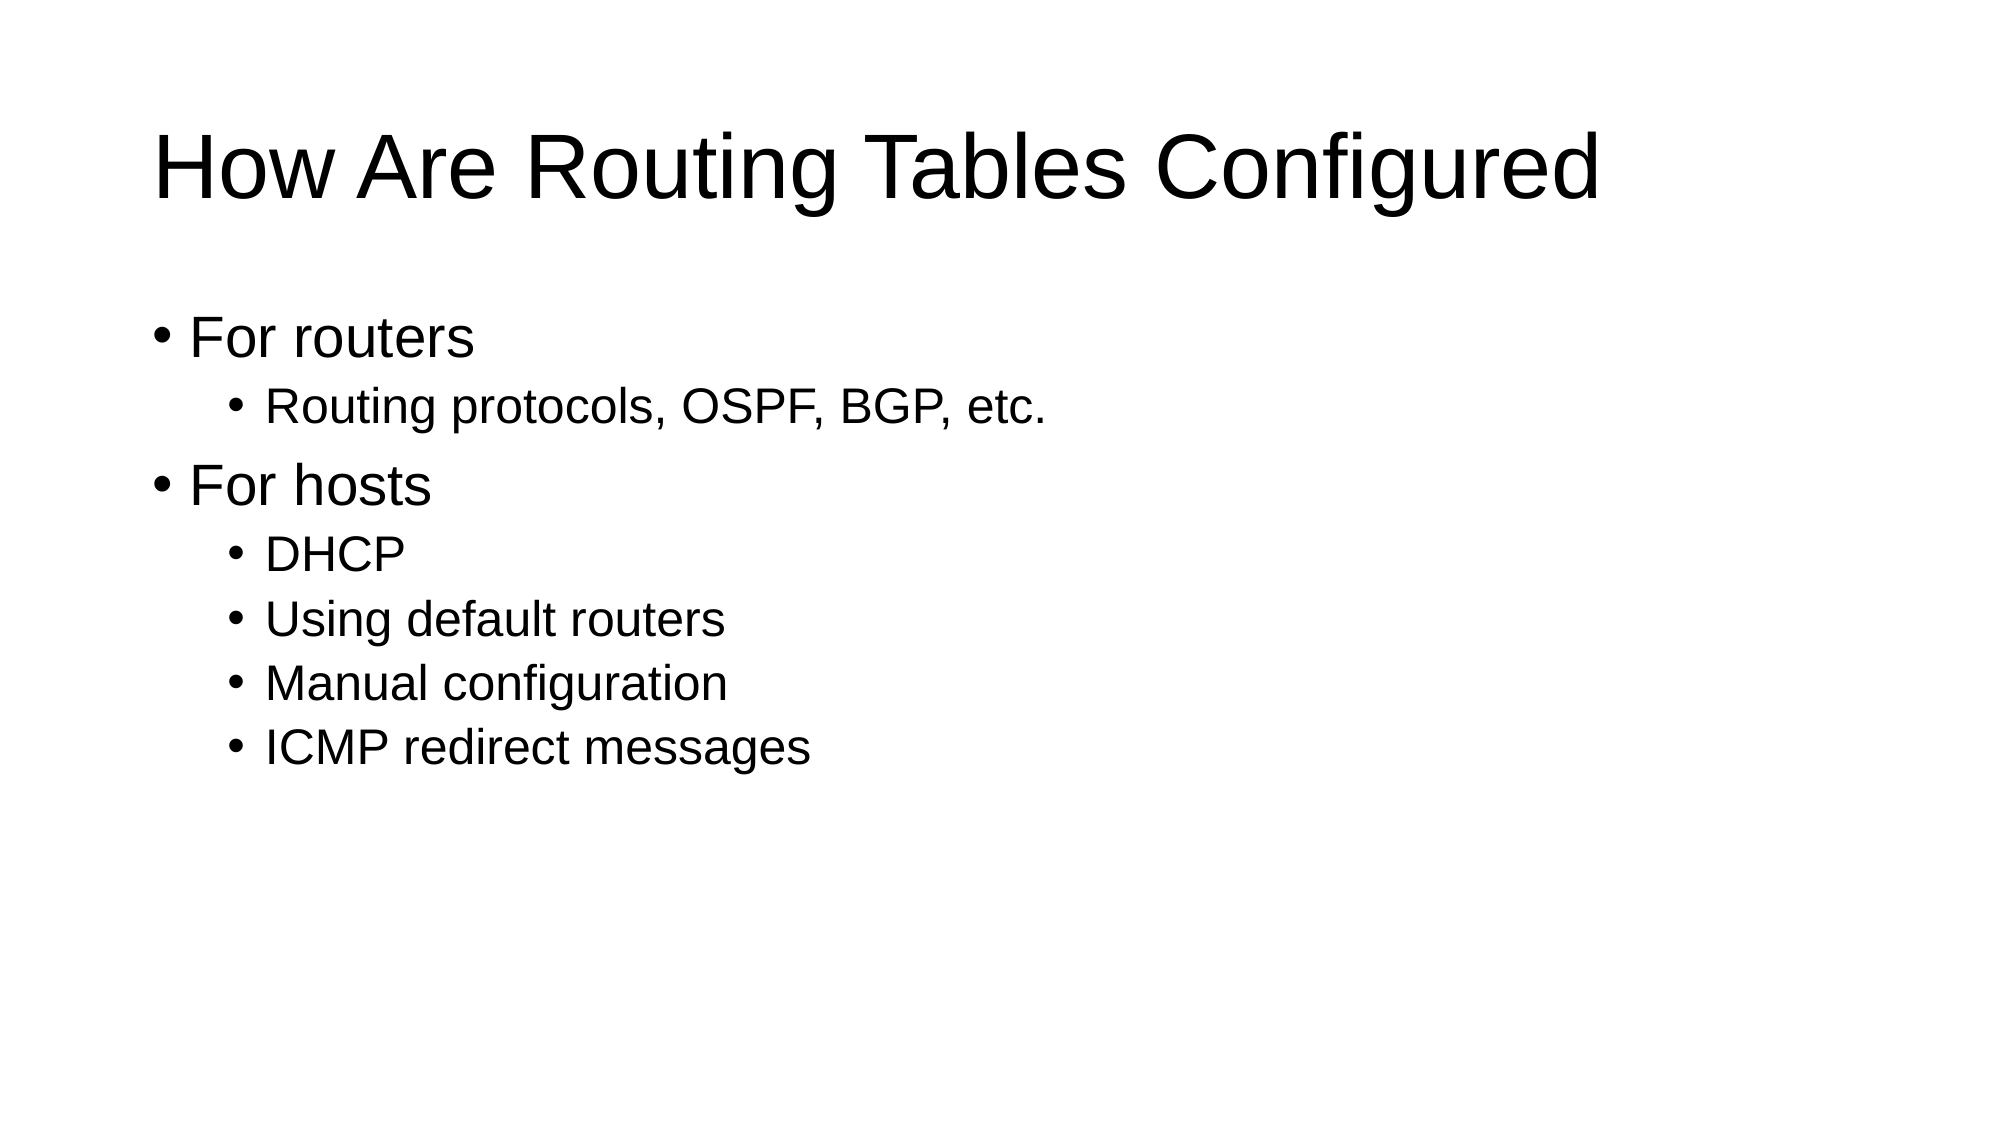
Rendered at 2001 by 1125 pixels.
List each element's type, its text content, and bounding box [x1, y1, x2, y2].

title How Are Routing Tables Configured [137, 59, 1863, 278]
list For routers Routing protocols, OSPF, BGP, etc. For hosts DHCP Using default routers Manual configuration ICMP redirect messages [137, 299, 1863, 1014]
